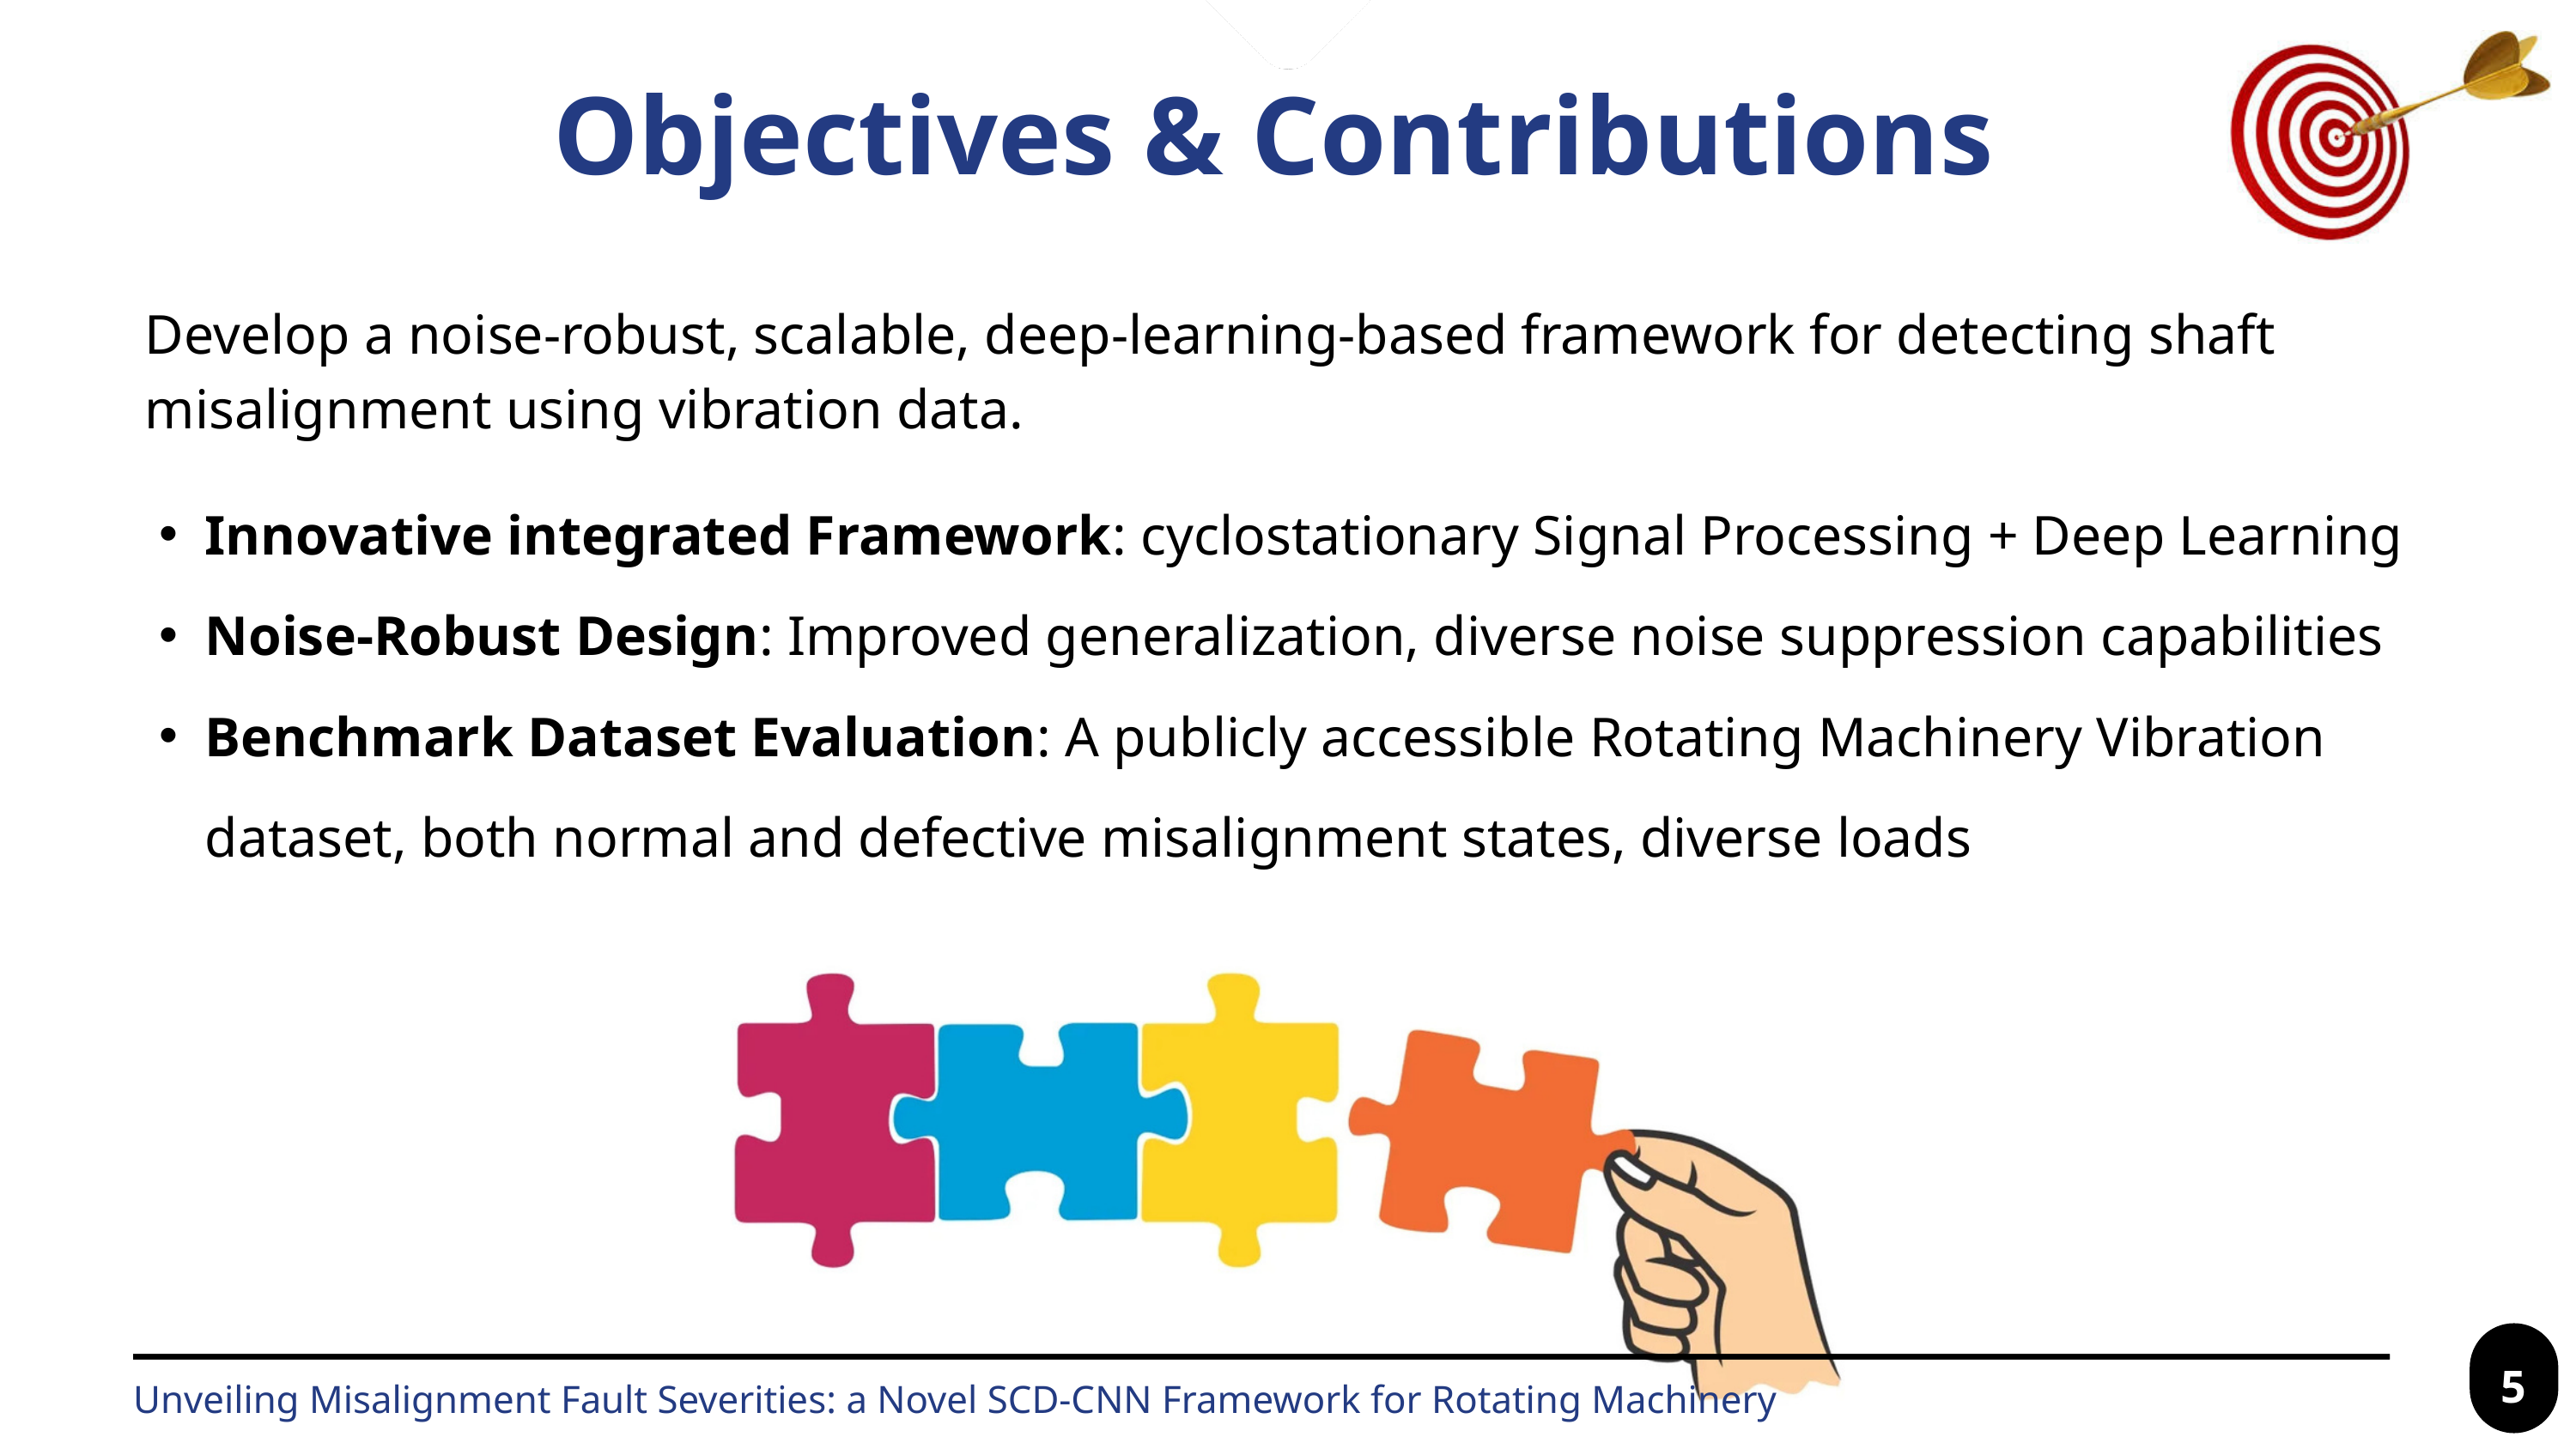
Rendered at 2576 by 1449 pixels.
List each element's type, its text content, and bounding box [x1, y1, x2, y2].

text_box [2469, 1323, 2559, 1434]
text_box [2196, 30, 2576, 244]
text_box Develop a noise-robust, scalable, deep-learning-based framework for detecting shaft misalignment using vibration data. [144, 289, 2404, 440]
text_box Innovative integrated Framework: cyclostationary Signal Processing + Deep Learning Noise-Robust Design: Improved generalization, diverse noise suppression capabilities Benchmark Dataset Evaluation: A publicly accessible Rotating Machinery Vibration dataset, both normal and defective misalignment states, diverse loads [113, 464, 2470, 869]
text_box Objectives & Contributions [515, 88, 2061, 197]
text_box [661, 1357, 1915, 1434]
text_box Unveiling Misalignment Fault Severities: a Novel SCD-CNN Framework for Rotating Machinery [133, 1367, 1909, 1422]
text_box [661, 943, 1915, 1356]
text_box [1173, 0, 1402, 72]
